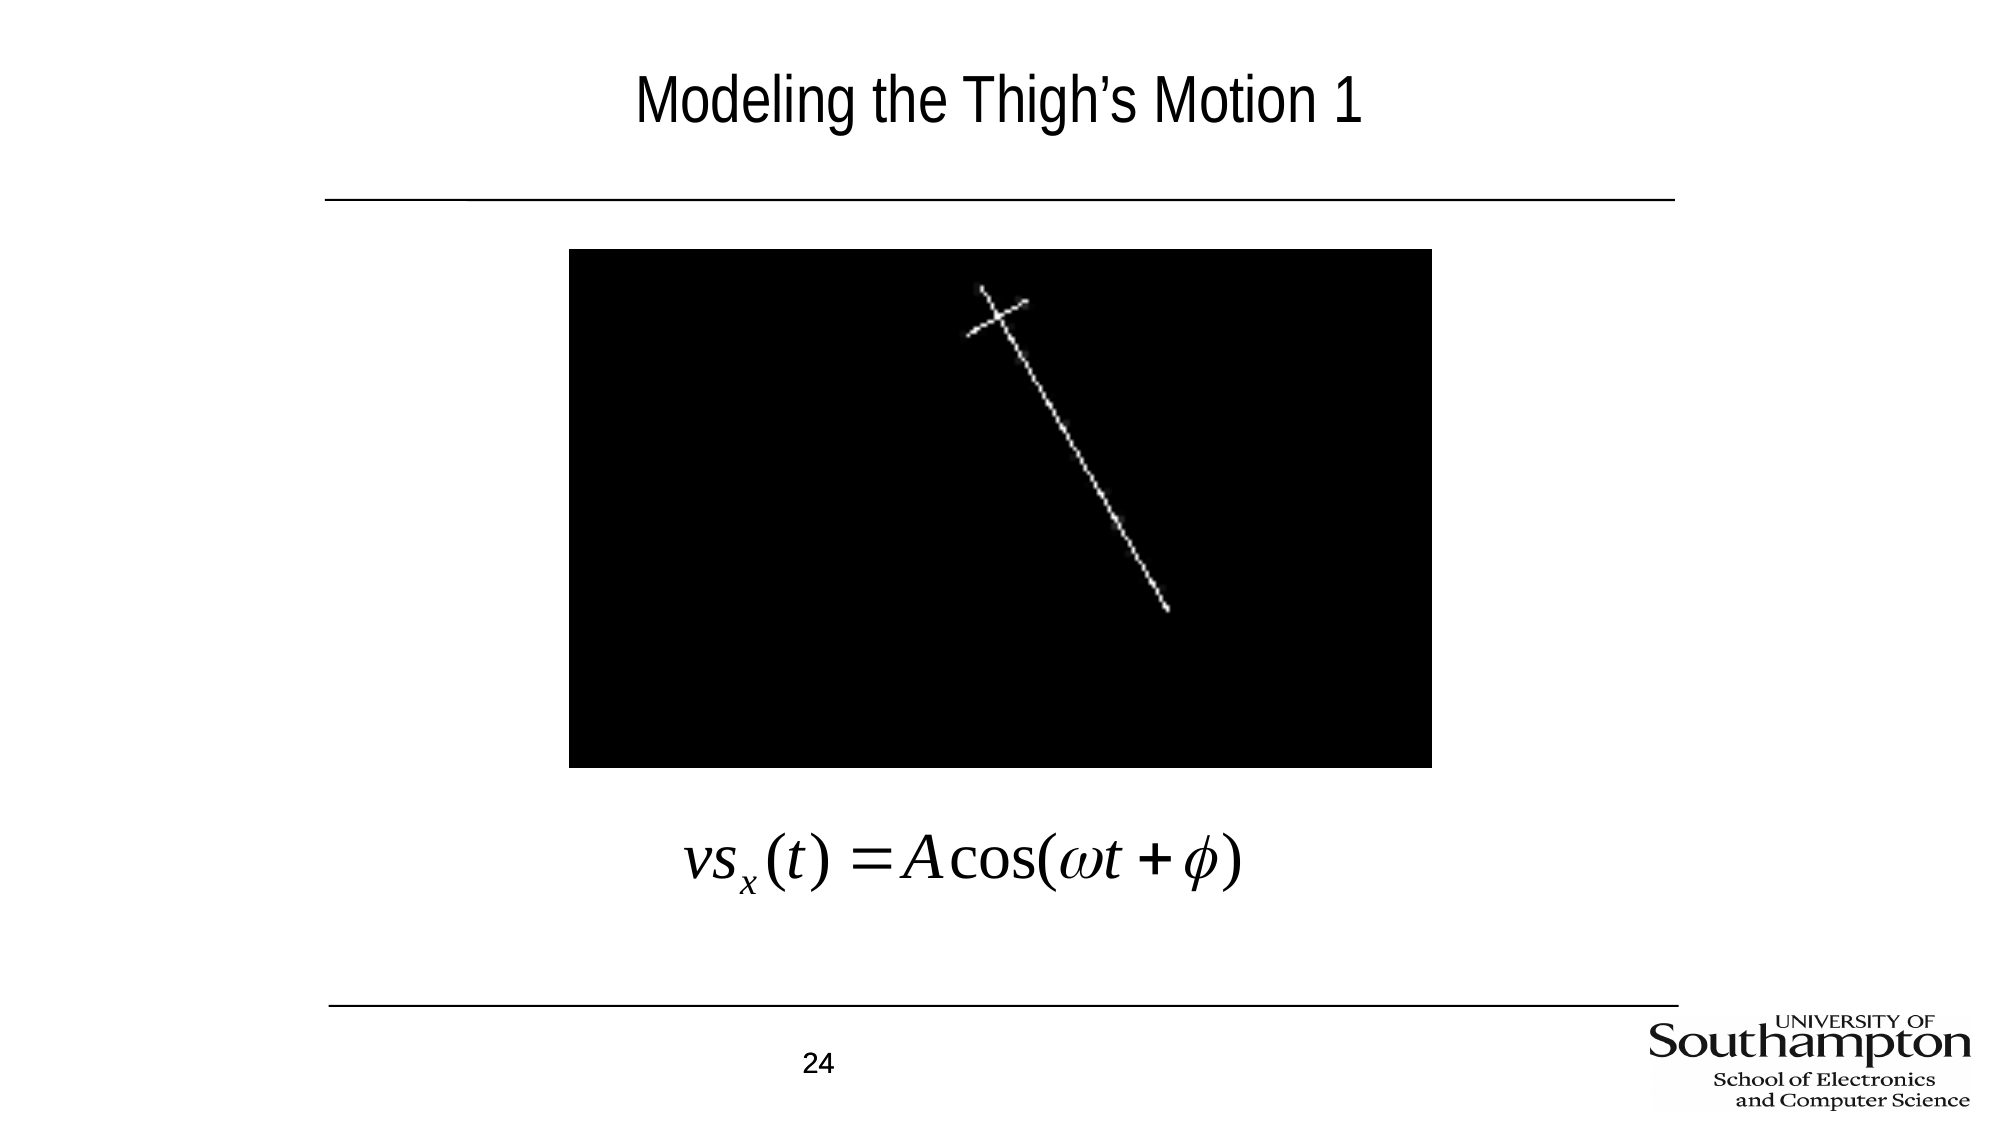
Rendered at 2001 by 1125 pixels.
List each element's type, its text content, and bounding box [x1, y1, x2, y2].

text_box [567, 248, 1433, 769]
text_box 24 [537, 1024, 850, 1100]
picture [1650, 1015, 1971, 1111]
title Modeling the Thigh’s Motion 1 [362, 43, 1638, 169]
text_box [674, 812, 1258, 912]
